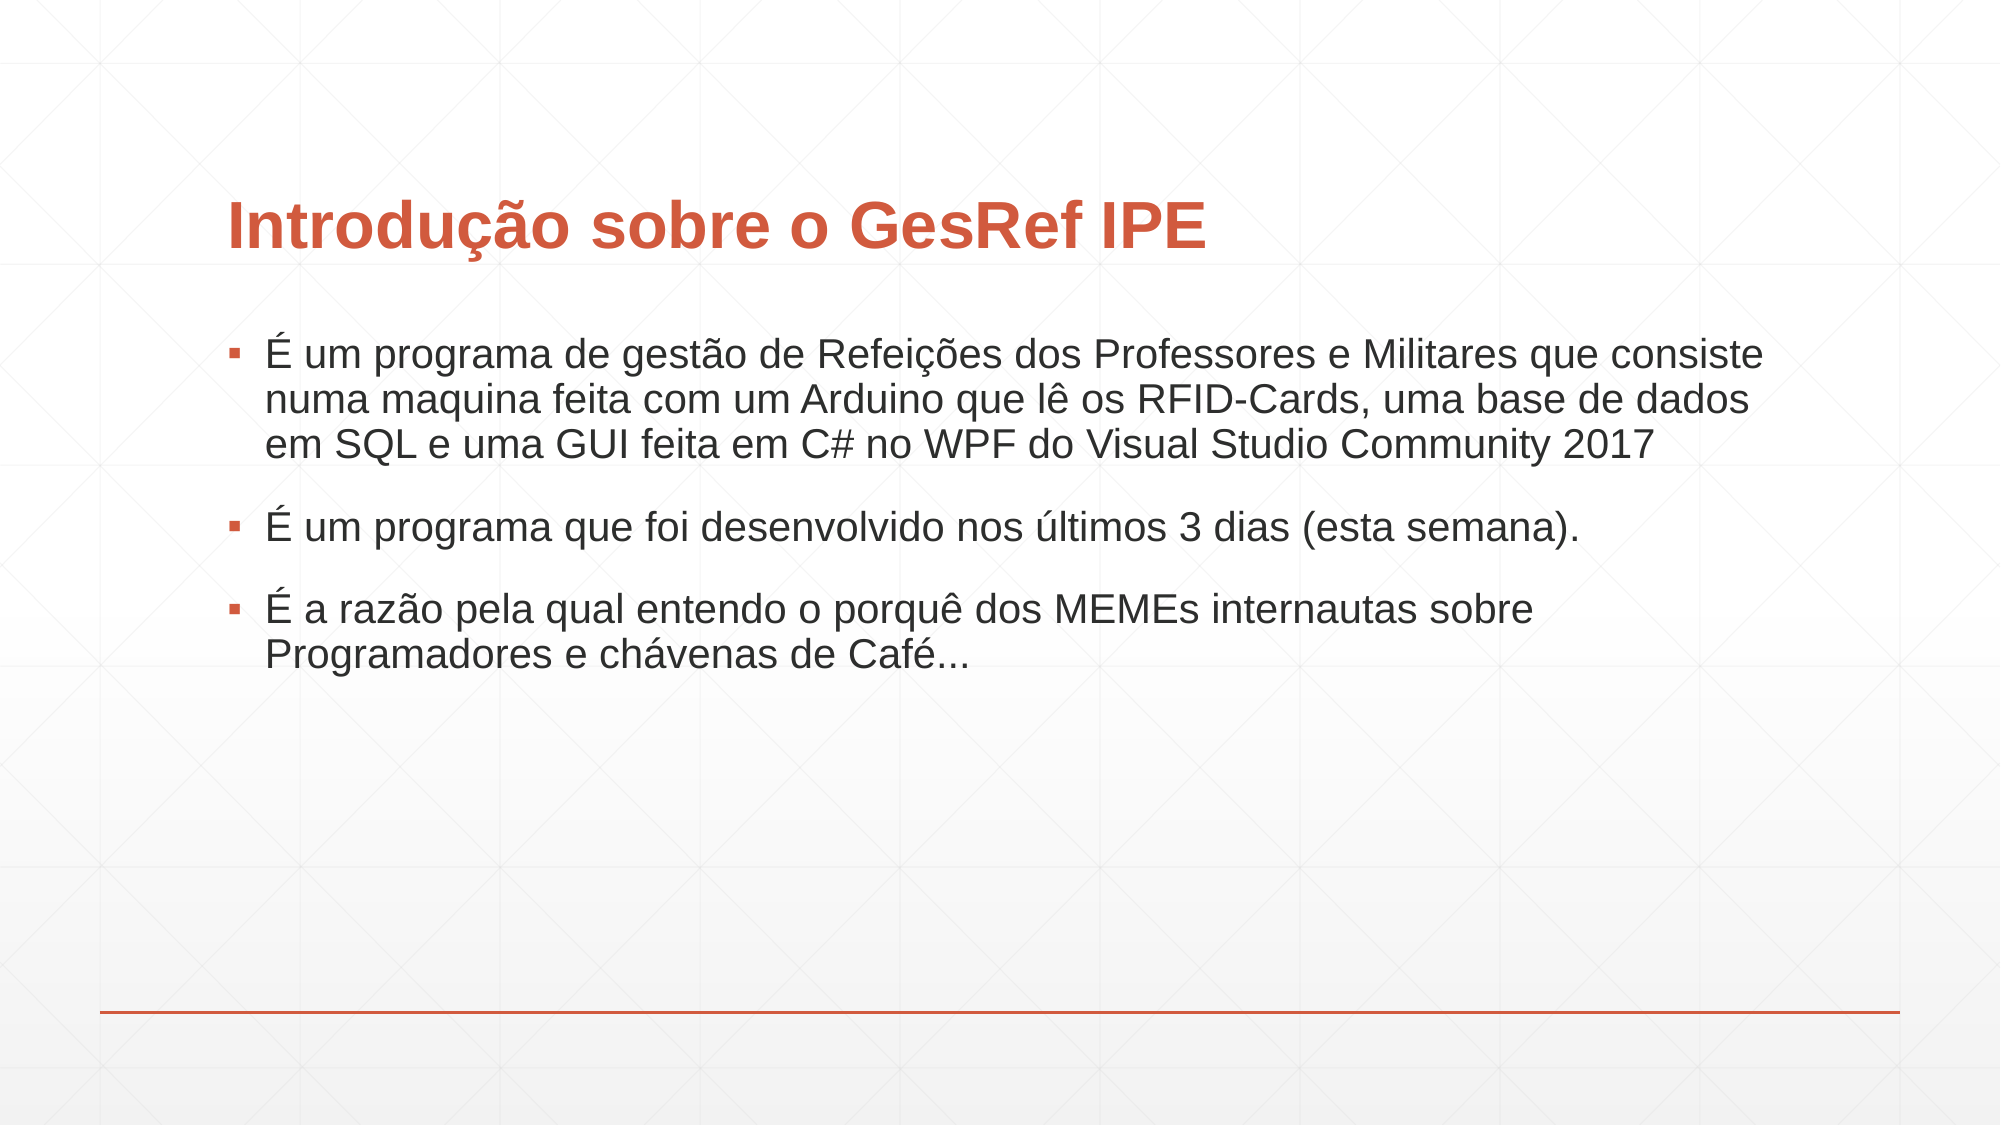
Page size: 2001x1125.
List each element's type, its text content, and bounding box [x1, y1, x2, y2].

list É um programa de gestão de Refeições dos Professores e Militares que consiste numa maquina feita com um Arduino que lê os RFID-Cards, uma base de dados em SQL e uma GUI feita em C# no WPF do Visual Studio Community 2017 É um programa que foi desenvolvido nos últimos 3 dias (esta semana). É a razão pela qual entendo o porquê dos MEMEs internautas sobre Programadores e chávenas de Café... [212, 324, 1788, 950]
title Introdução sobre o GesRef IPE [212, 82, 1788, 271]
